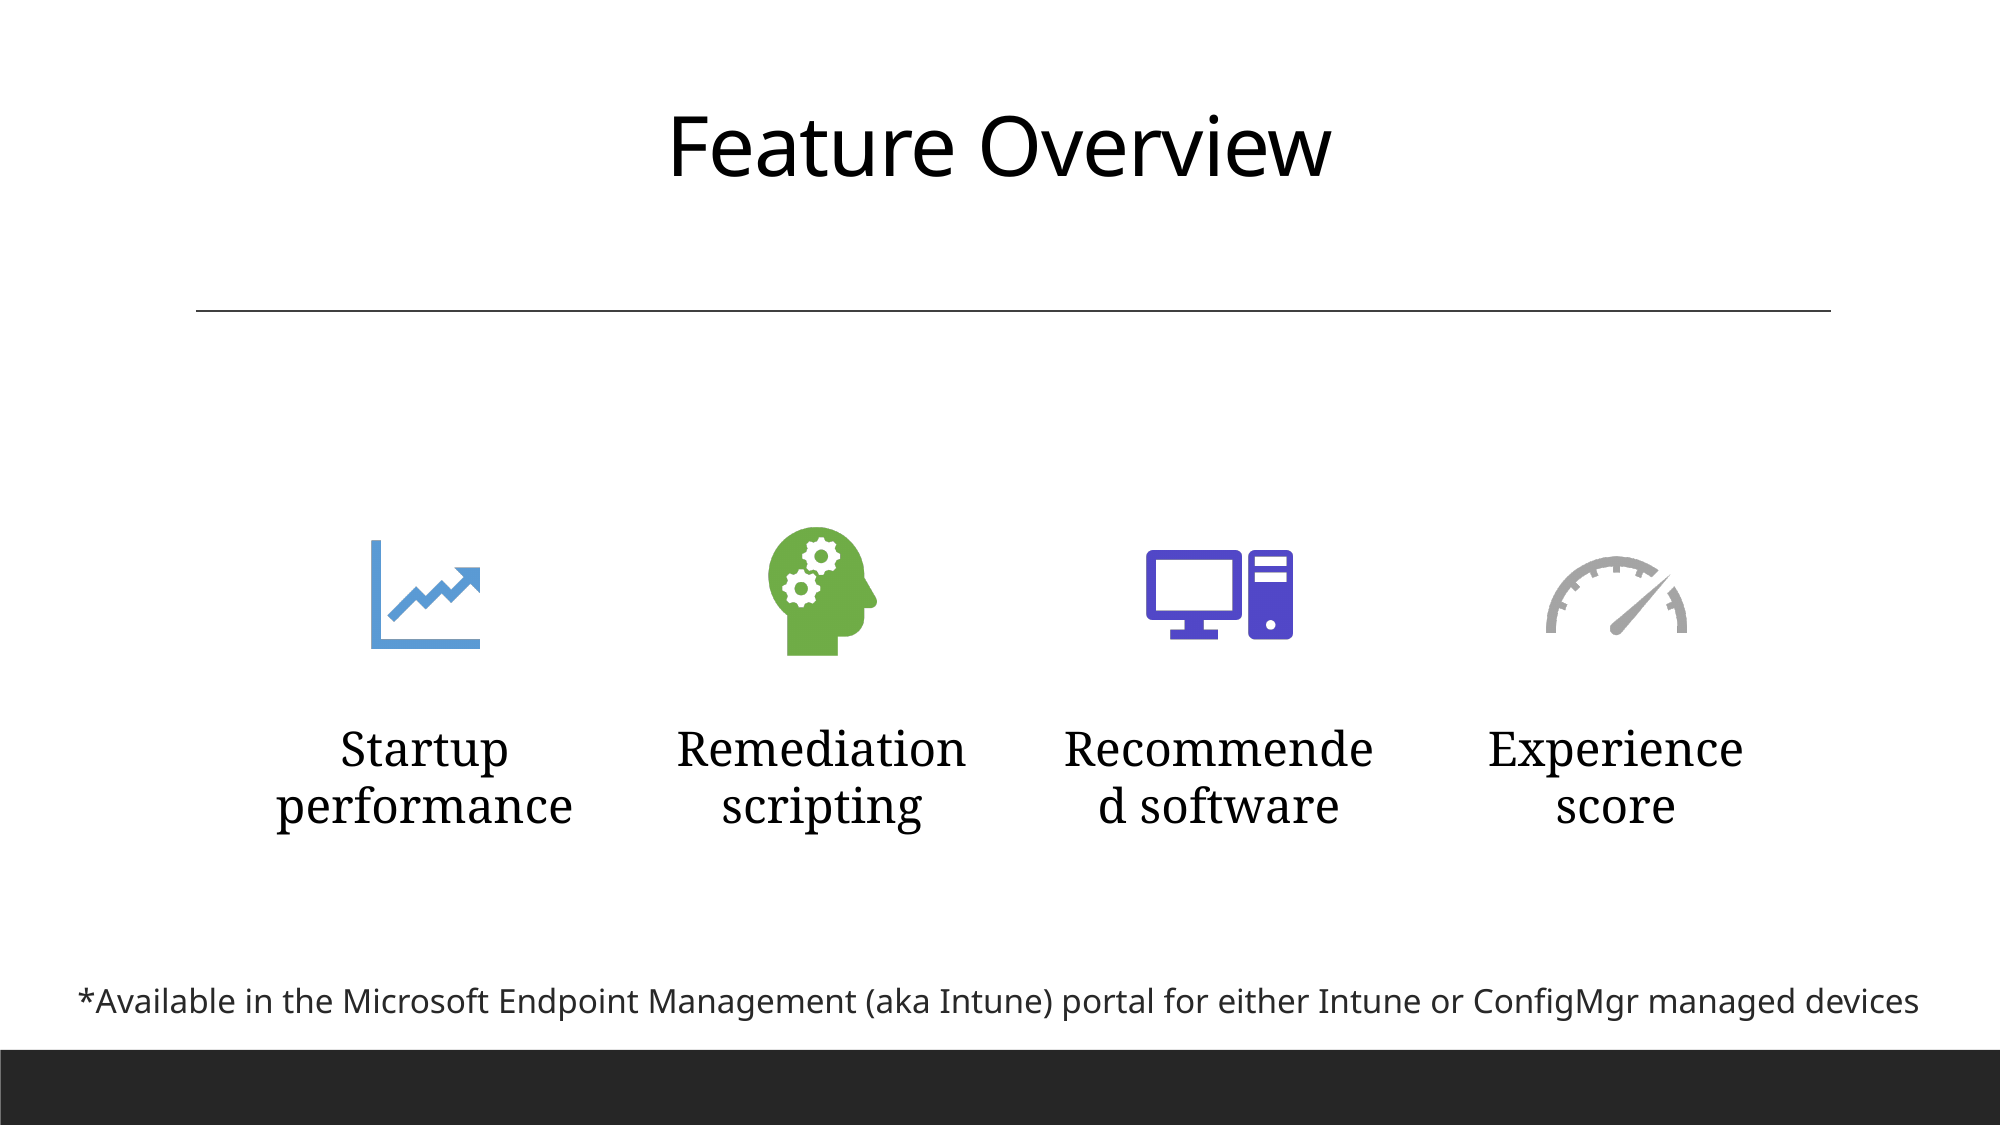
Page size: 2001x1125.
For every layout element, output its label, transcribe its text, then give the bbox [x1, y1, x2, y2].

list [190, 451, 1852, 904]
title Feature Overview [193, 27, 1807, 203]
text_box *Available in the Microsoft Endpoint Management (aka Intune) portal for either Intune or ConfigMgr managed devices [11, 973, 1989, 1028]
